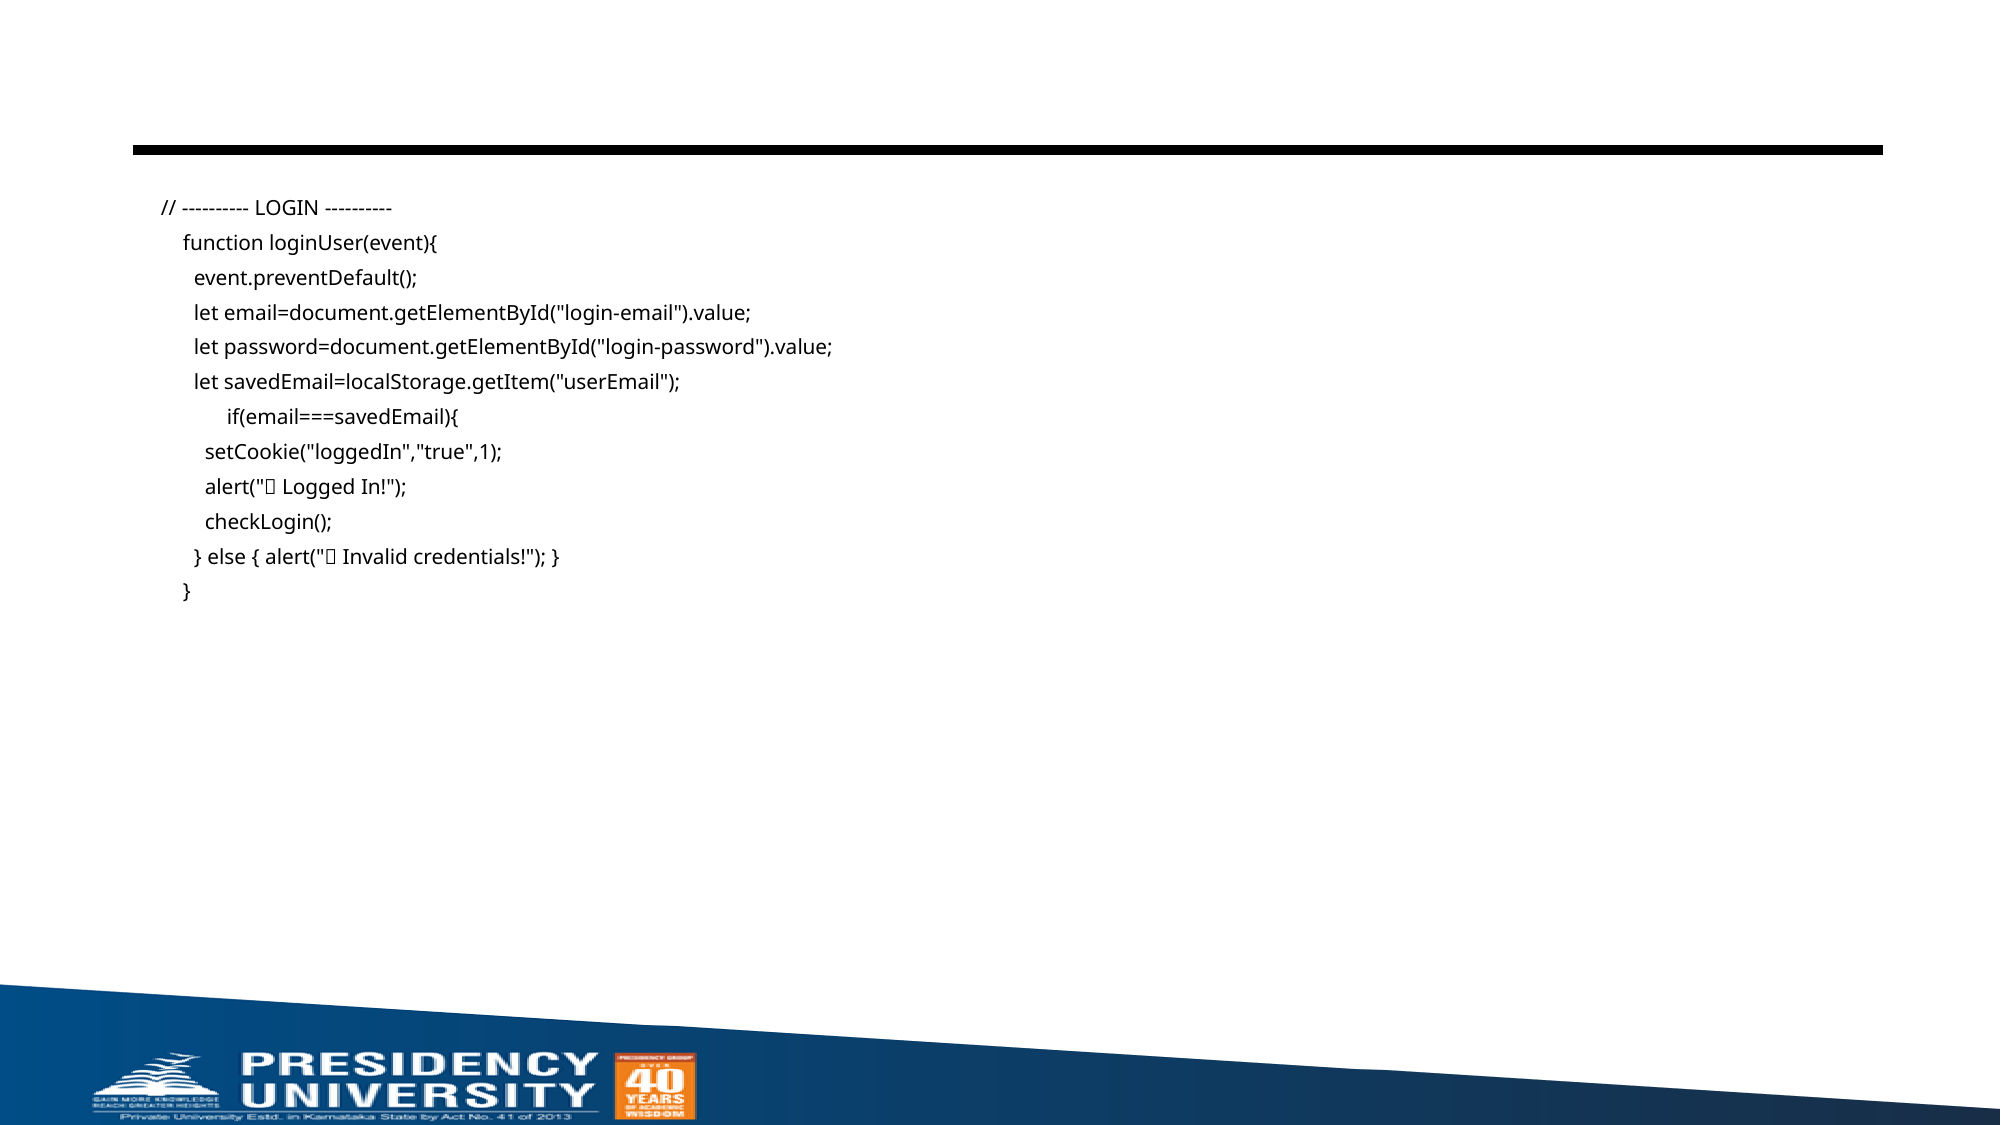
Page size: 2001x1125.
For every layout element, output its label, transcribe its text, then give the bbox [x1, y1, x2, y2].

list // ---------- LOGIN ---------- function loginUser(event){ event.preventDefault(); let email=document.getElementById("login-email").value; let password=document.getElementById("login-password").value; let savedEmail=localStorage.getItem("userEmail"); if(email===savedEmail){ setCookie("loggedIn","true",1); alert("✅ Logged In!"); checkLogin(); } else { alert("❌ Invalid credentials!"); } } [133, 187, 1884, 1000]
picture [0, 982, 2000, 1125]
